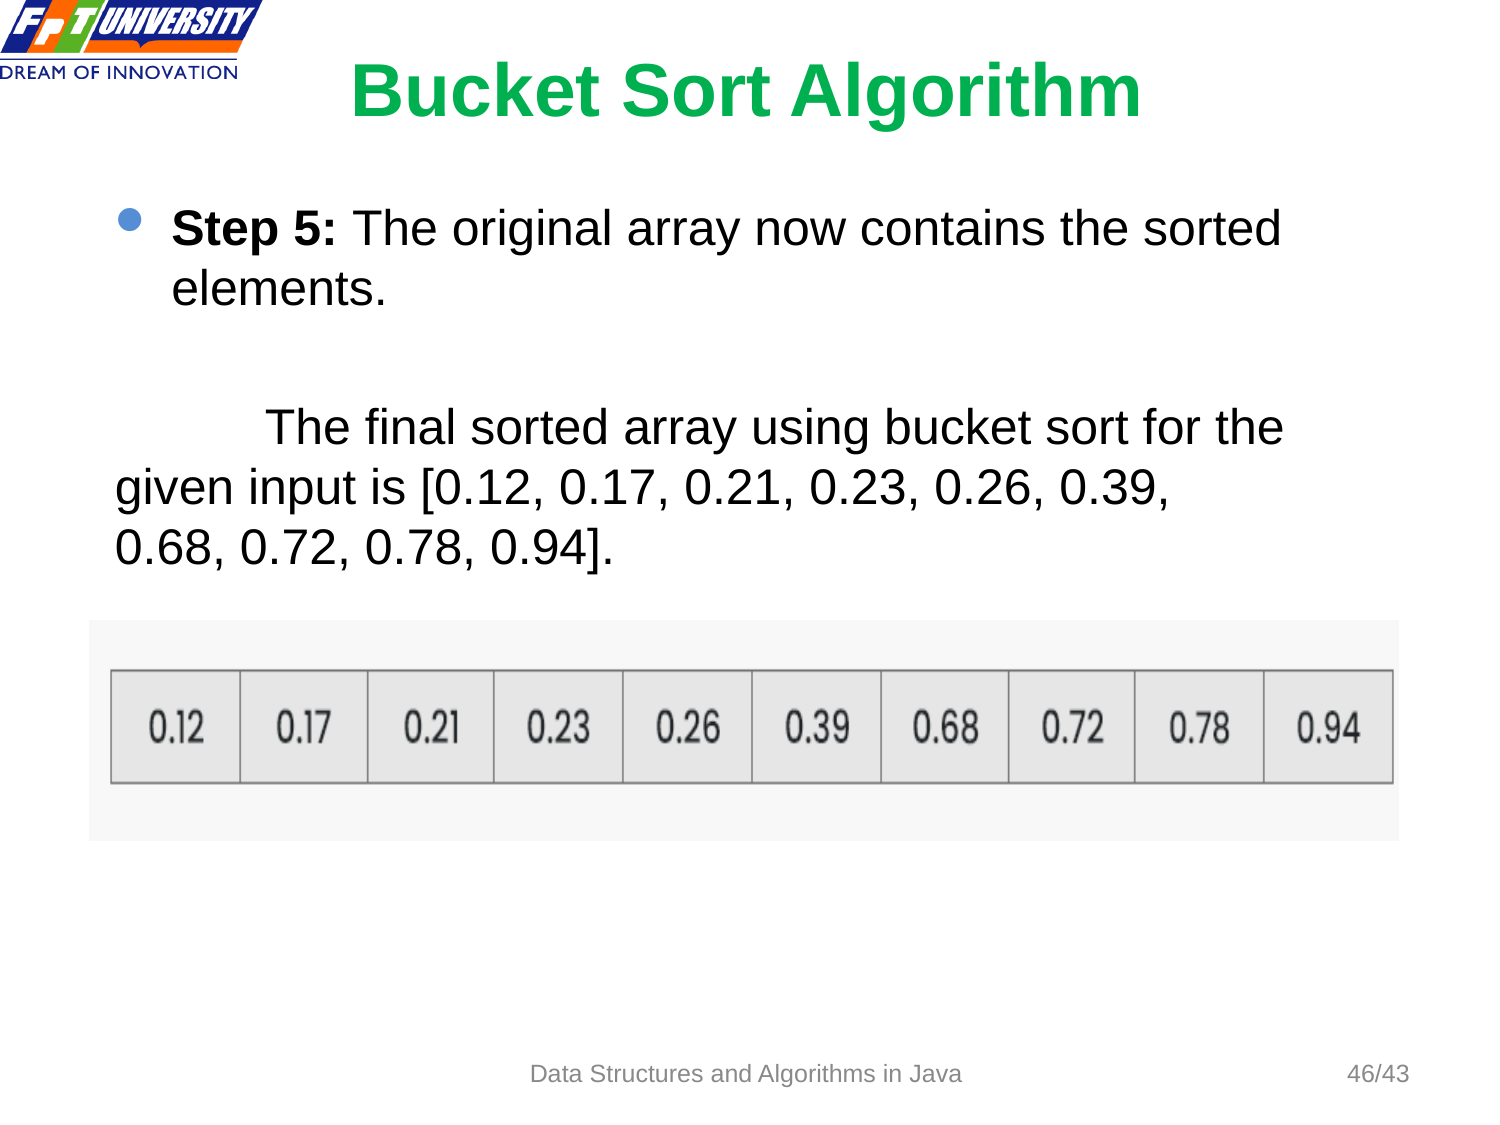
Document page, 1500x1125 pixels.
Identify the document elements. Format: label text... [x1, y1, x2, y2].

title Bucket Sort Algorithm [72, 32, 1423, 141]
footer Data Structures and Algorithms in Java [474, 1042, 1025, 1103]
picture [0, 0, 263, 79]
picture [88, 619, 1400, 841]
list Step 5: The original array now contains the sorted elements. The final sorted array using bucket sort for the given input is [0.12, 0.17, 0.21, 0.23, 0.26, 0.39, 0.68, 0.72, 0.78, 0.94]. [99, 187, 1426, 638]
slide_number 46/43 [1074, 1042, 1425, 1103]
